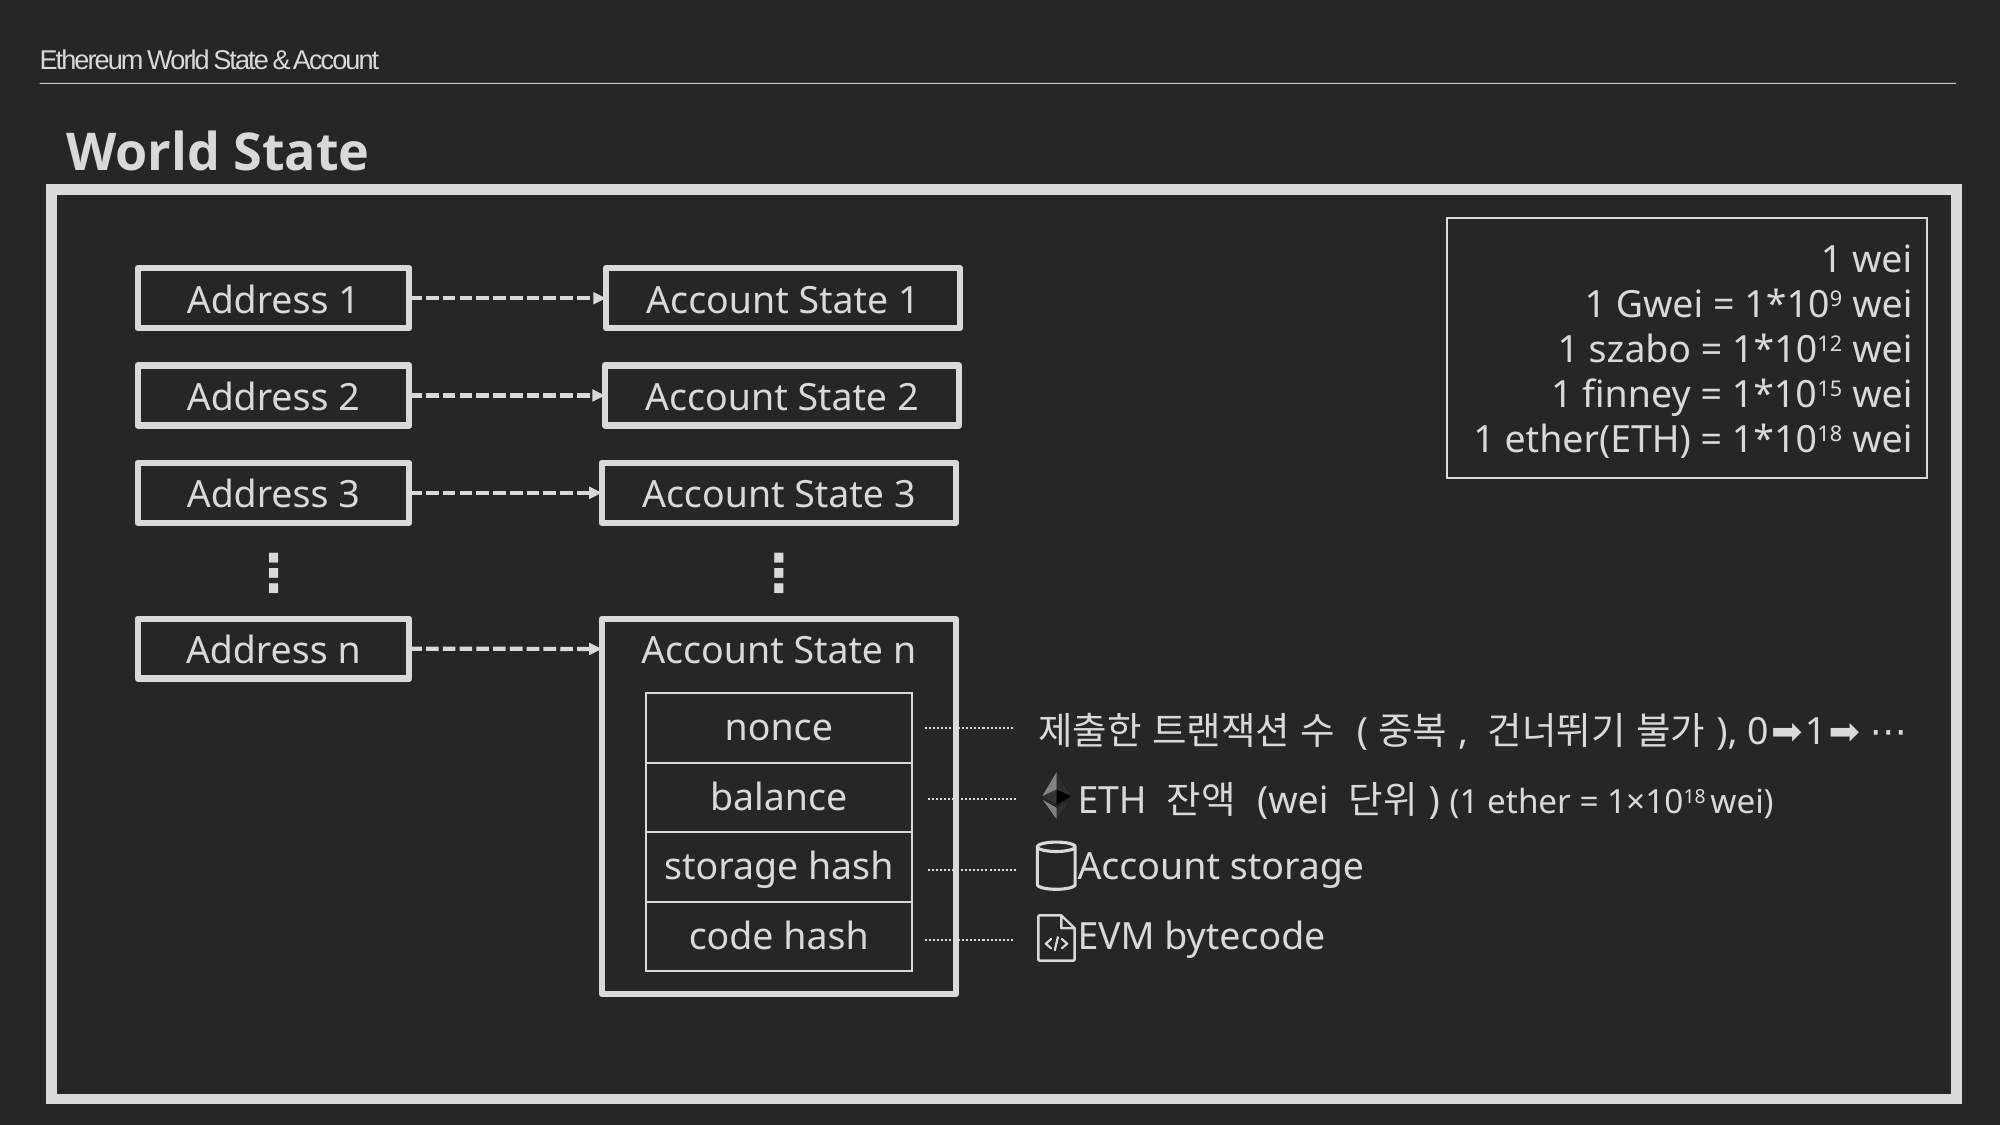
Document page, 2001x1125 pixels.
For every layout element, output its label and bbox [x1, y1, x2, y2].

table_cell [647, 833, 911, 901]
text_box [50, 111, 1958, 1100]
picture [1037, 914, 1076, 962]
table_cell [647, 903, 911, 970]
title [39, 31, 1961, 84]
table_cell [1024, 763, 1948, 971]
table_header [1024, 693, 1948, 763]
table_cell [647, 764, 911, 831]
picture [1036, 767, 1076, 827]
table_header [647, 694, 911, 762]
